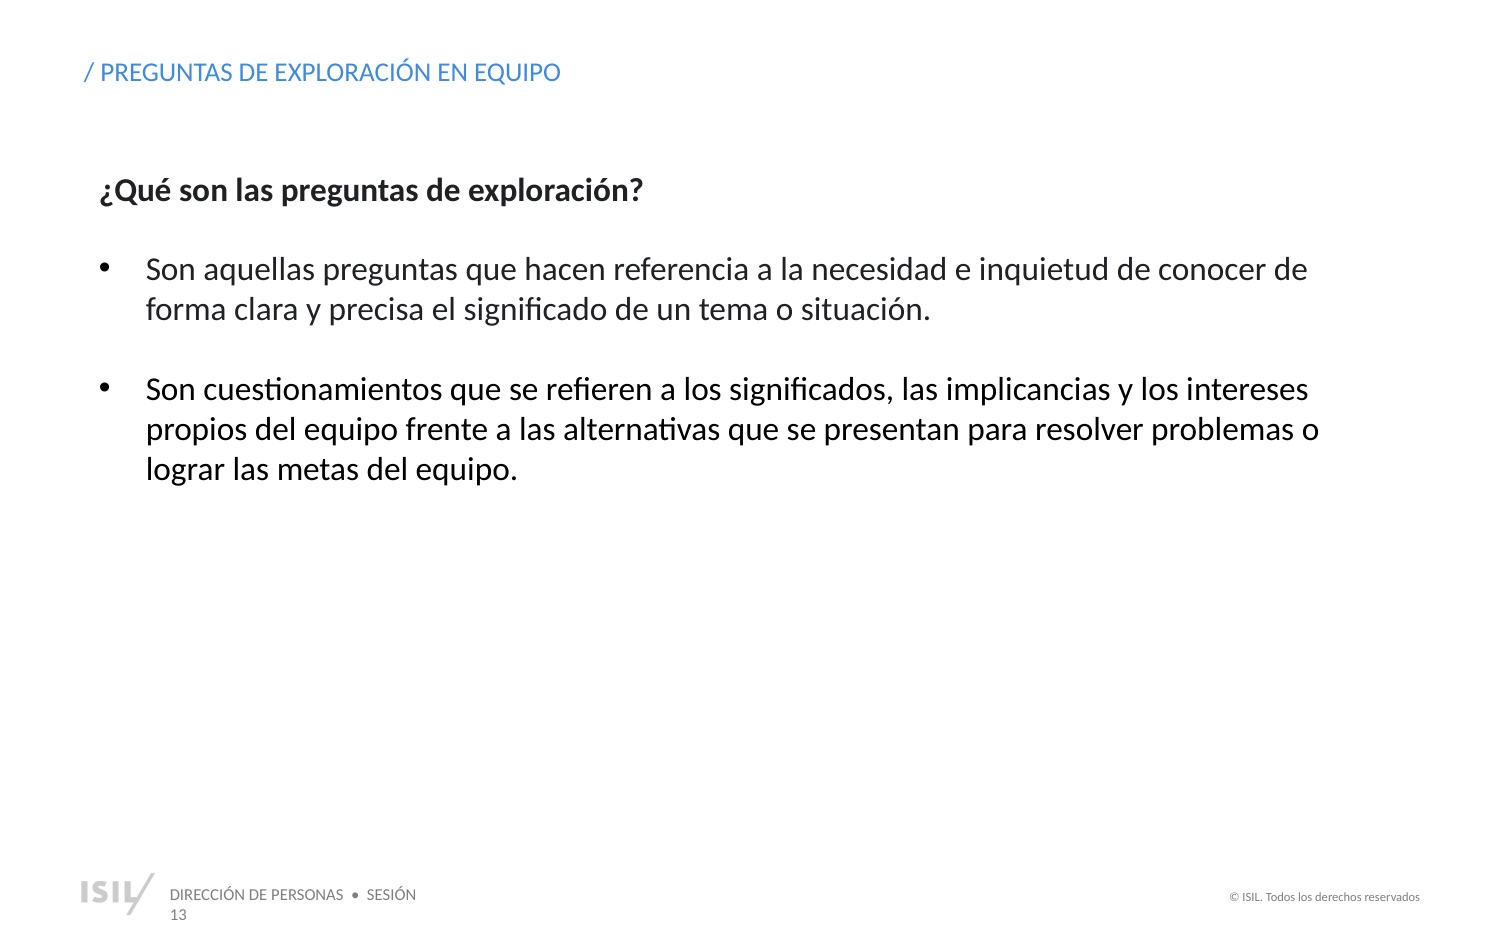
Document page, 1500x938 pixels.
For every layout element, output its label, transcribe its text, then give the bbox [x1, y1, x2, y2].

text_box / PREGUNTAS DE EXPLORACIÓN EN EQUIPO [83, 54, 1137, 87]
text_box ¿Qué son las preguntas de exploración? Son aquellas preguntas que hacen referencia a la necesidad e inquietud de conocer de forma clara y precisa el significado de un tema o situación. Son cuestionamientos que se refieren a los significados, las implicancias y los intereses propios del equipo frente a las alternativas que se presentan para resolver problemas o lograr las metas del equipo. [83, 160, 1393, 495]
